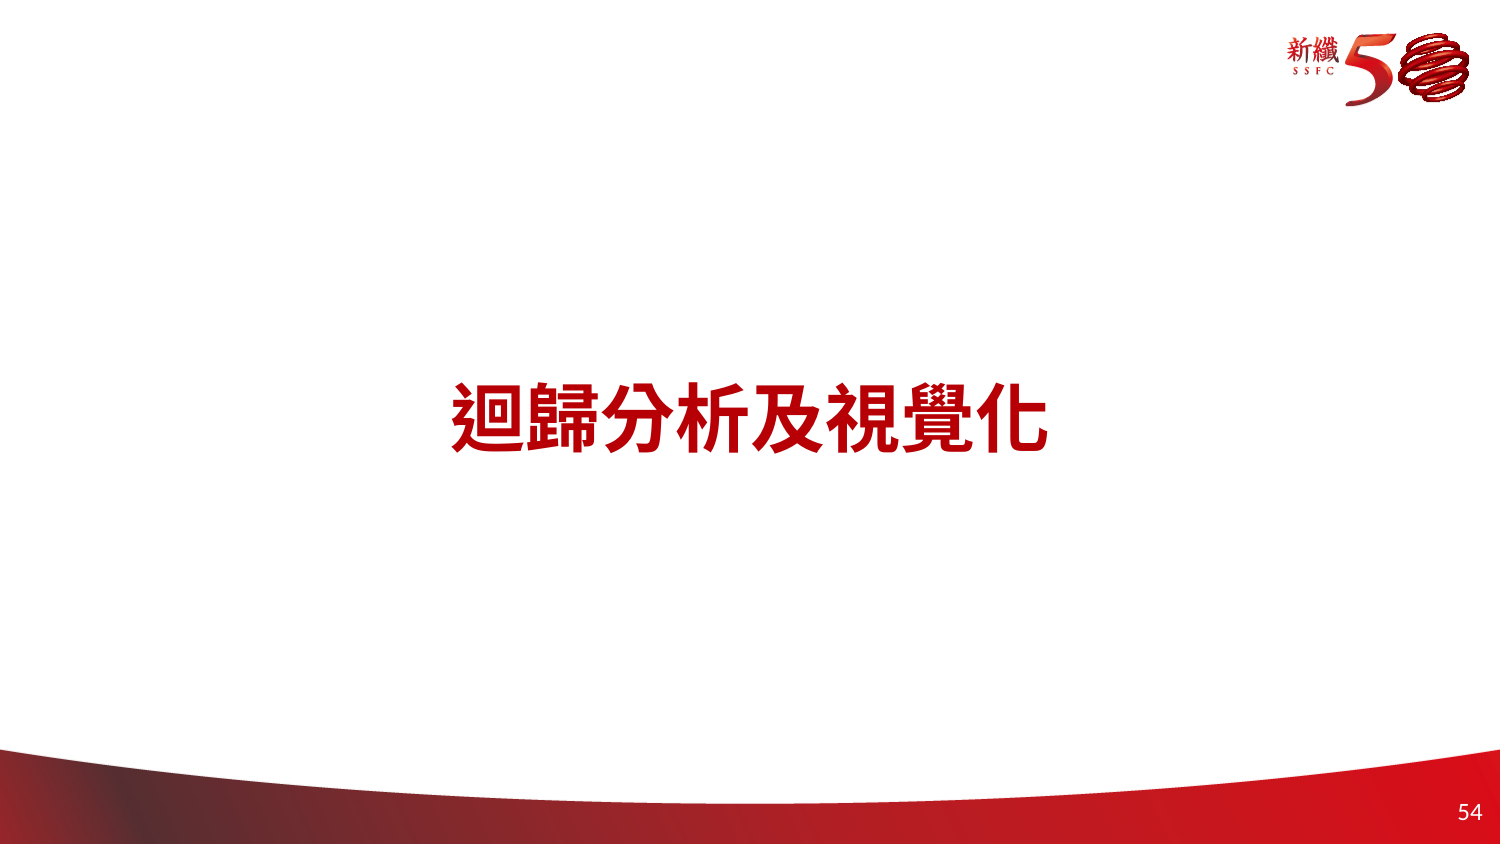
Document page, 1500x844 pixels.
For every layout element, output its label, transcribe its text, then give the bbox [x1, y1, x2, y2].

slide_number 53 [1156, 788, 1495, 833]
picture [0, 0, 1500, 844]
title 迴歸分析及視覺化 [177, 351, 1323, 493]
